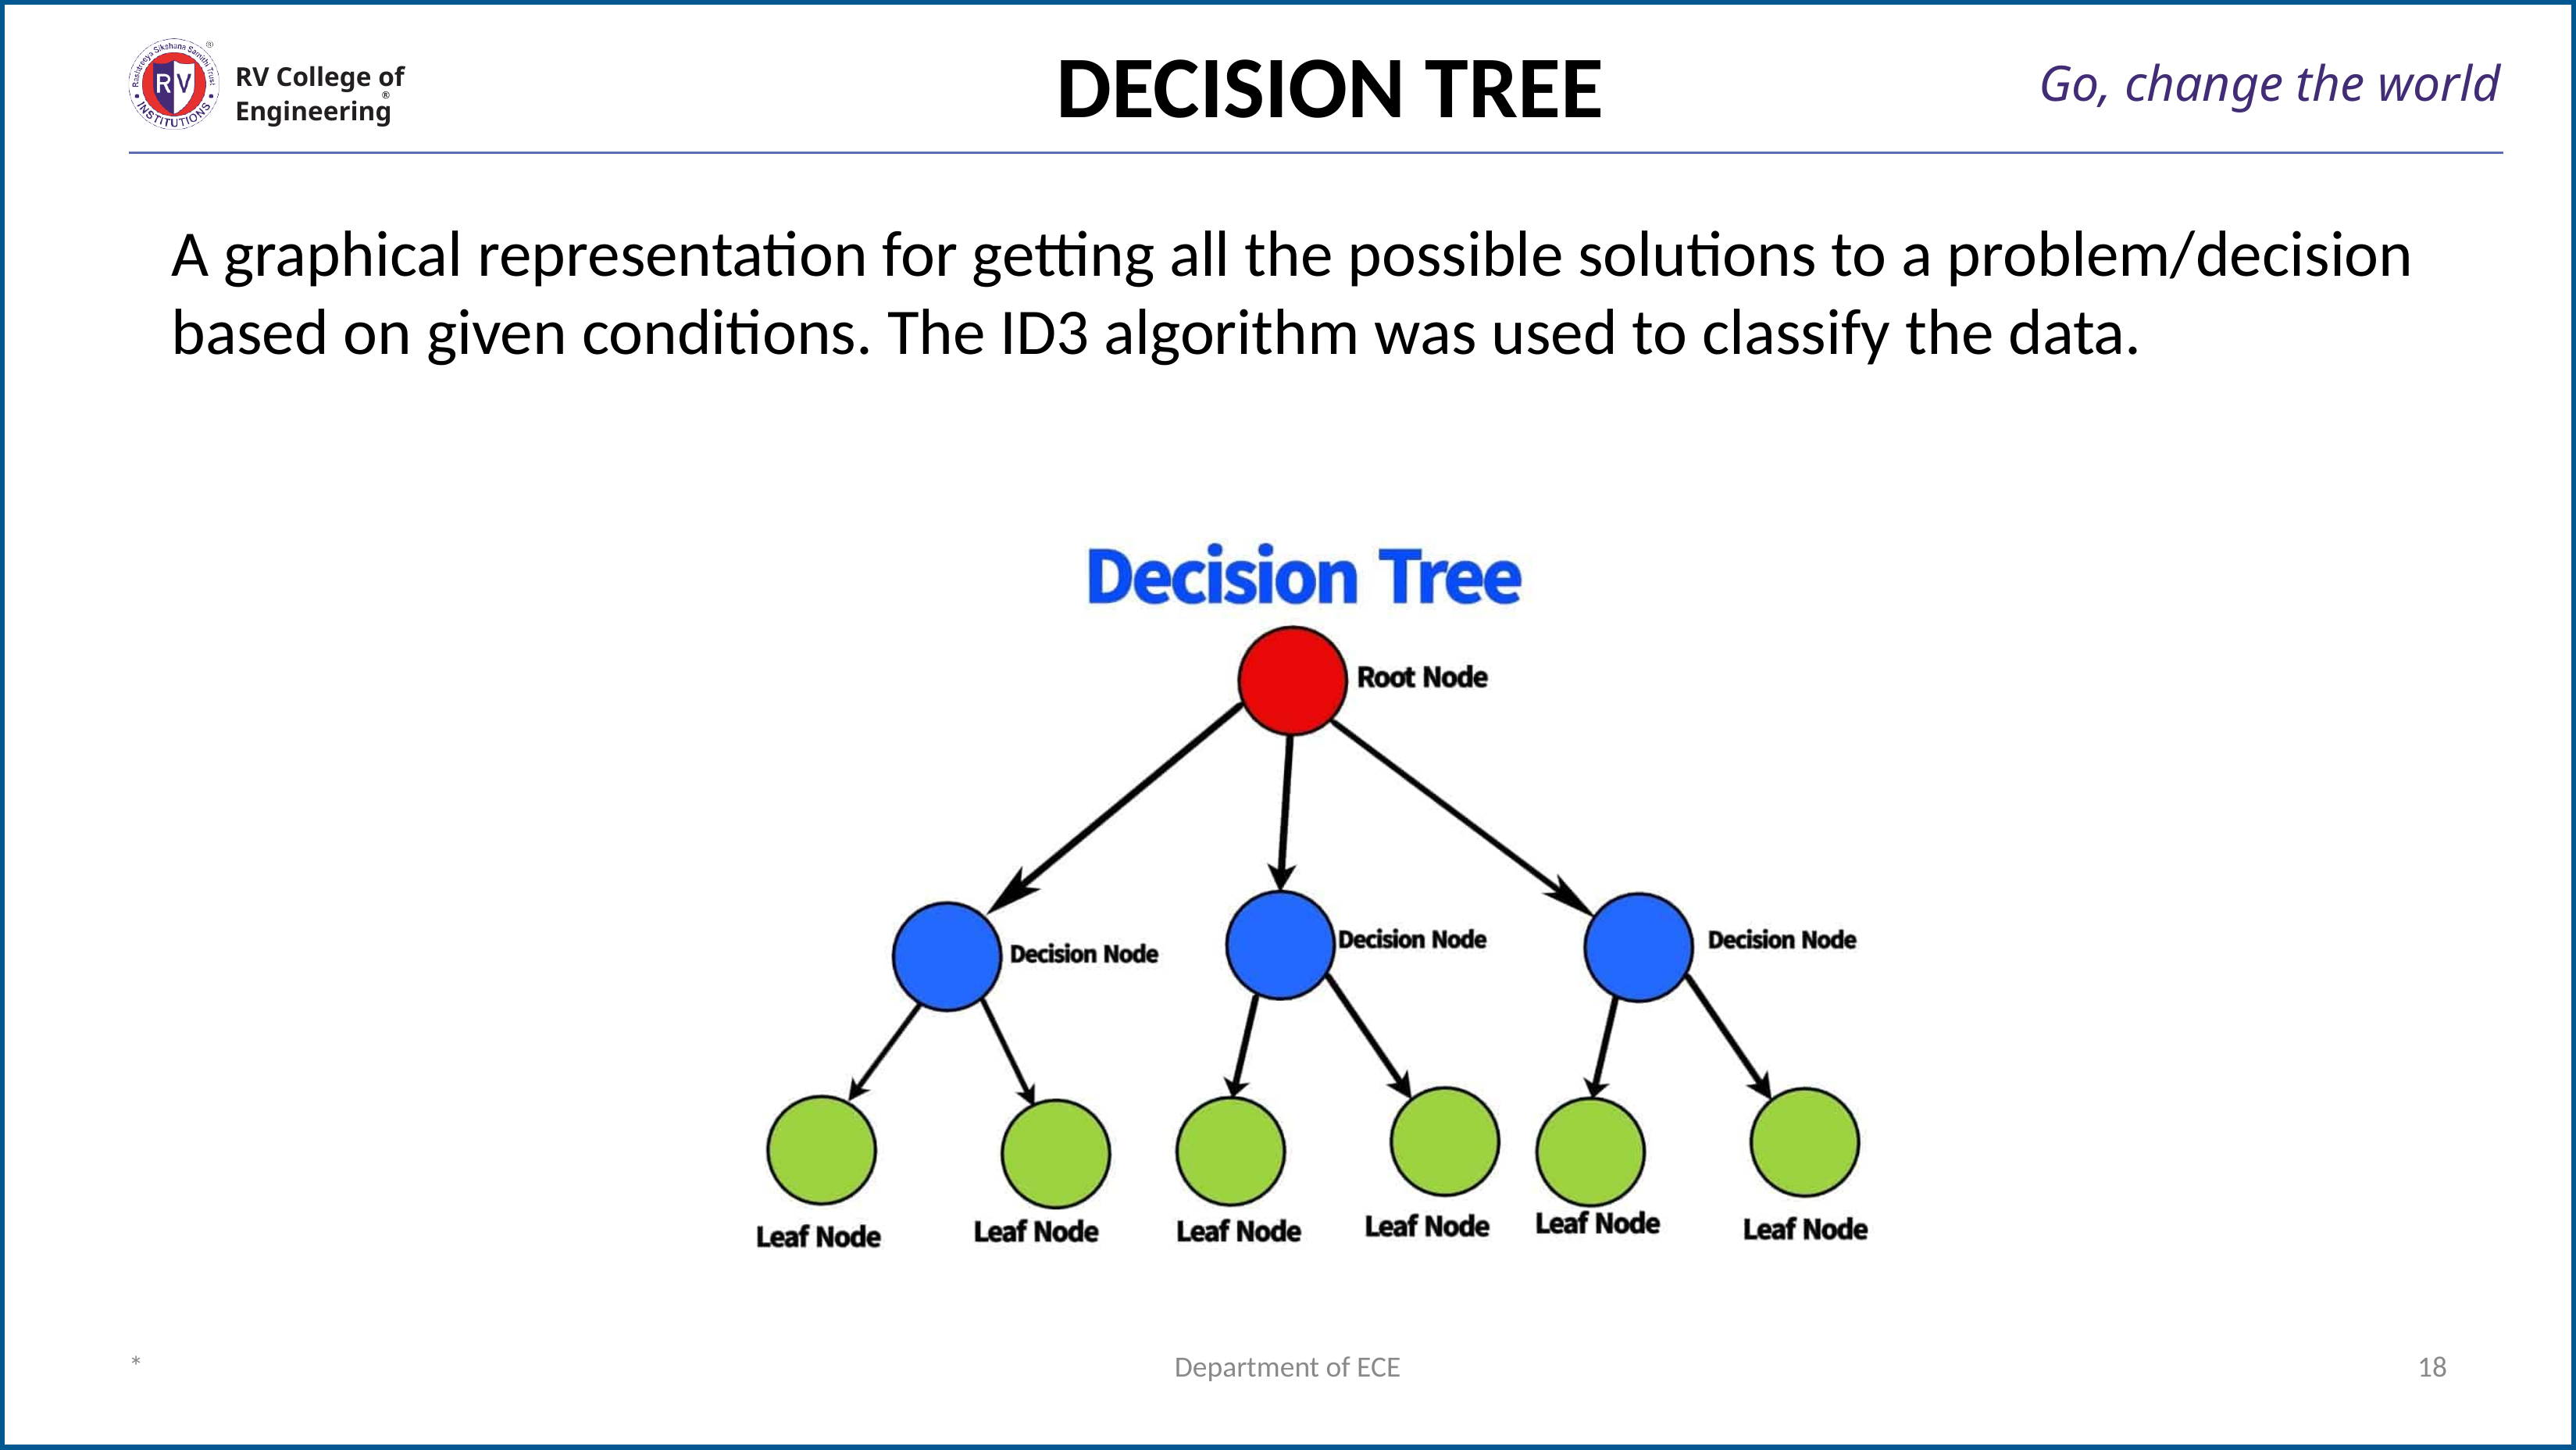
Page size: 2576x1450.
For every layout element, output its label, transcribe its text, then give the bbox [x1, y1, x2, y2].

picture [717, 506, 1915, 1305]
text_box 18 [1854, 1348, 2447, 1384]
text_box [0, 0, 2576, 1450]
text_box A graphical representation for getting all the possible solutions to a problem/decision based on given conditions. The ID3 algorithm was used to classify the data. [159, 199, 2502, 380]
text_box Department of ECE [876, 1348, 1700, 1384]
text_box * [128, 1348, 722, 1384]
text_box [128, 38, 219, 130]
text_box RV College of Engineering [233, 55, 409, 127]
title Go, change the world [2029, 52, 2502, 199]
text_box DECISION TREE [674, 27, 1987, 135]
